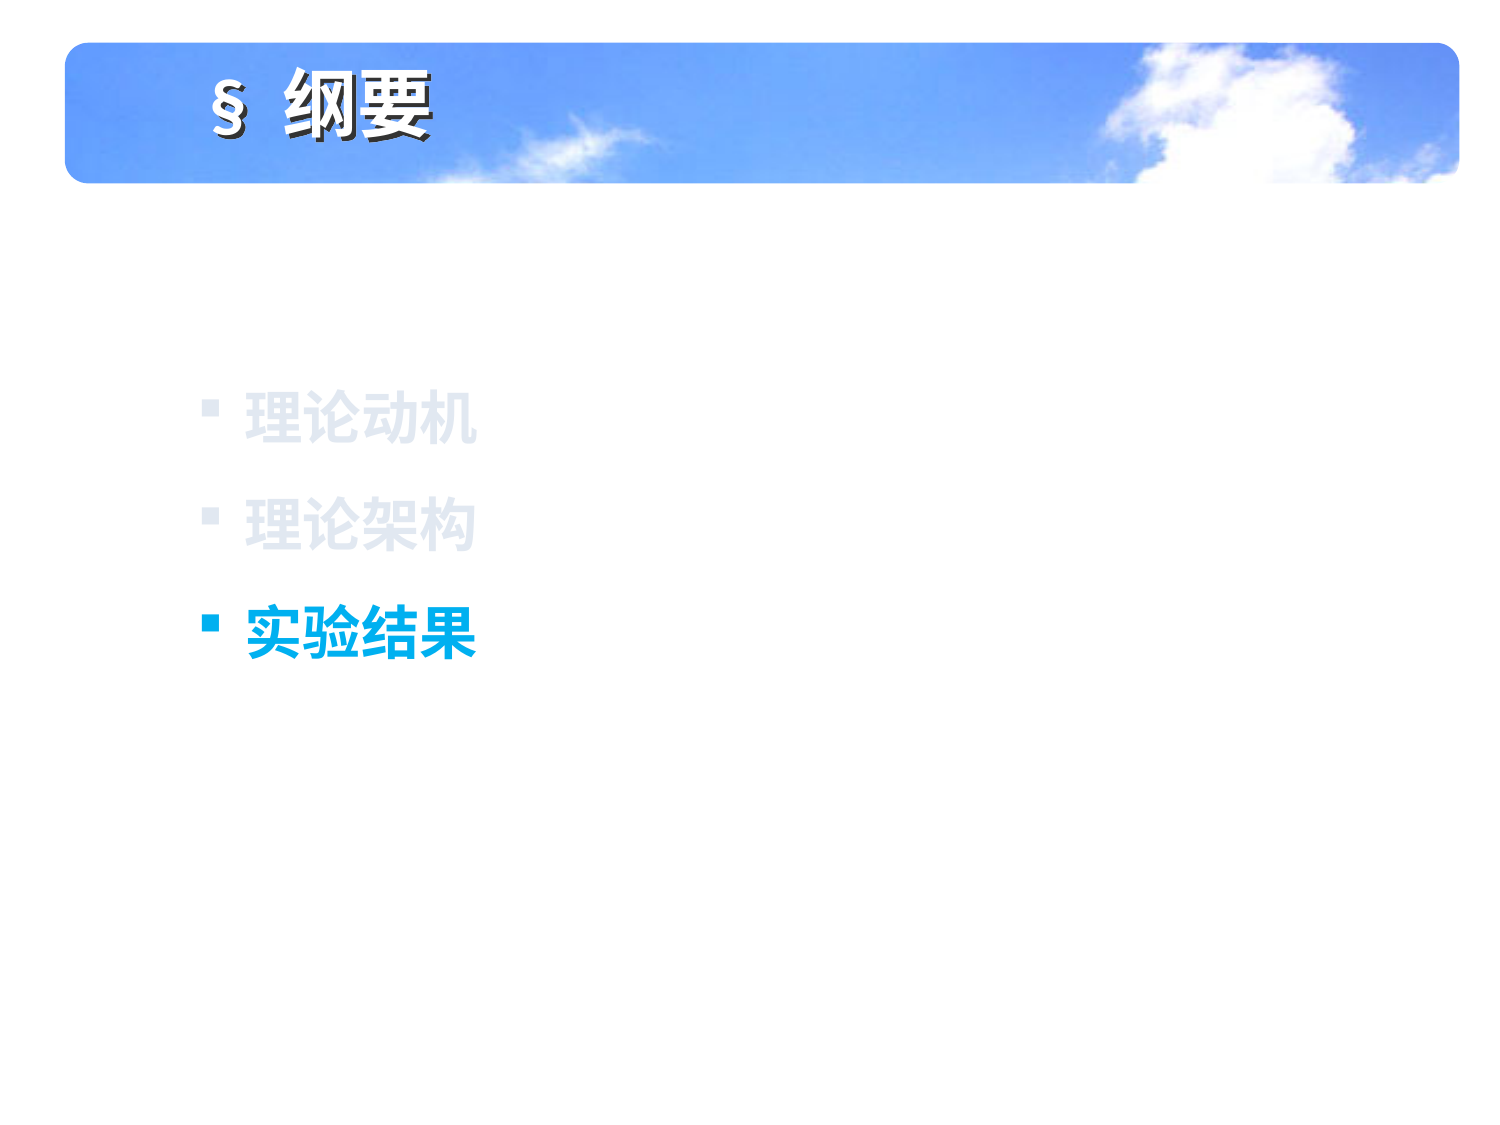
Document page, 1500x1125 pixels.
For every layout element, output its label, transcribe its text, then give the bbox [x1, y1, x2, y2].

title § 纲要 [194, 42, 1408, 161]
text_box 理论动机 理论架构 实验结果 [182, 373, 1034, 674]
picture [64, 42, 1460, 184]
